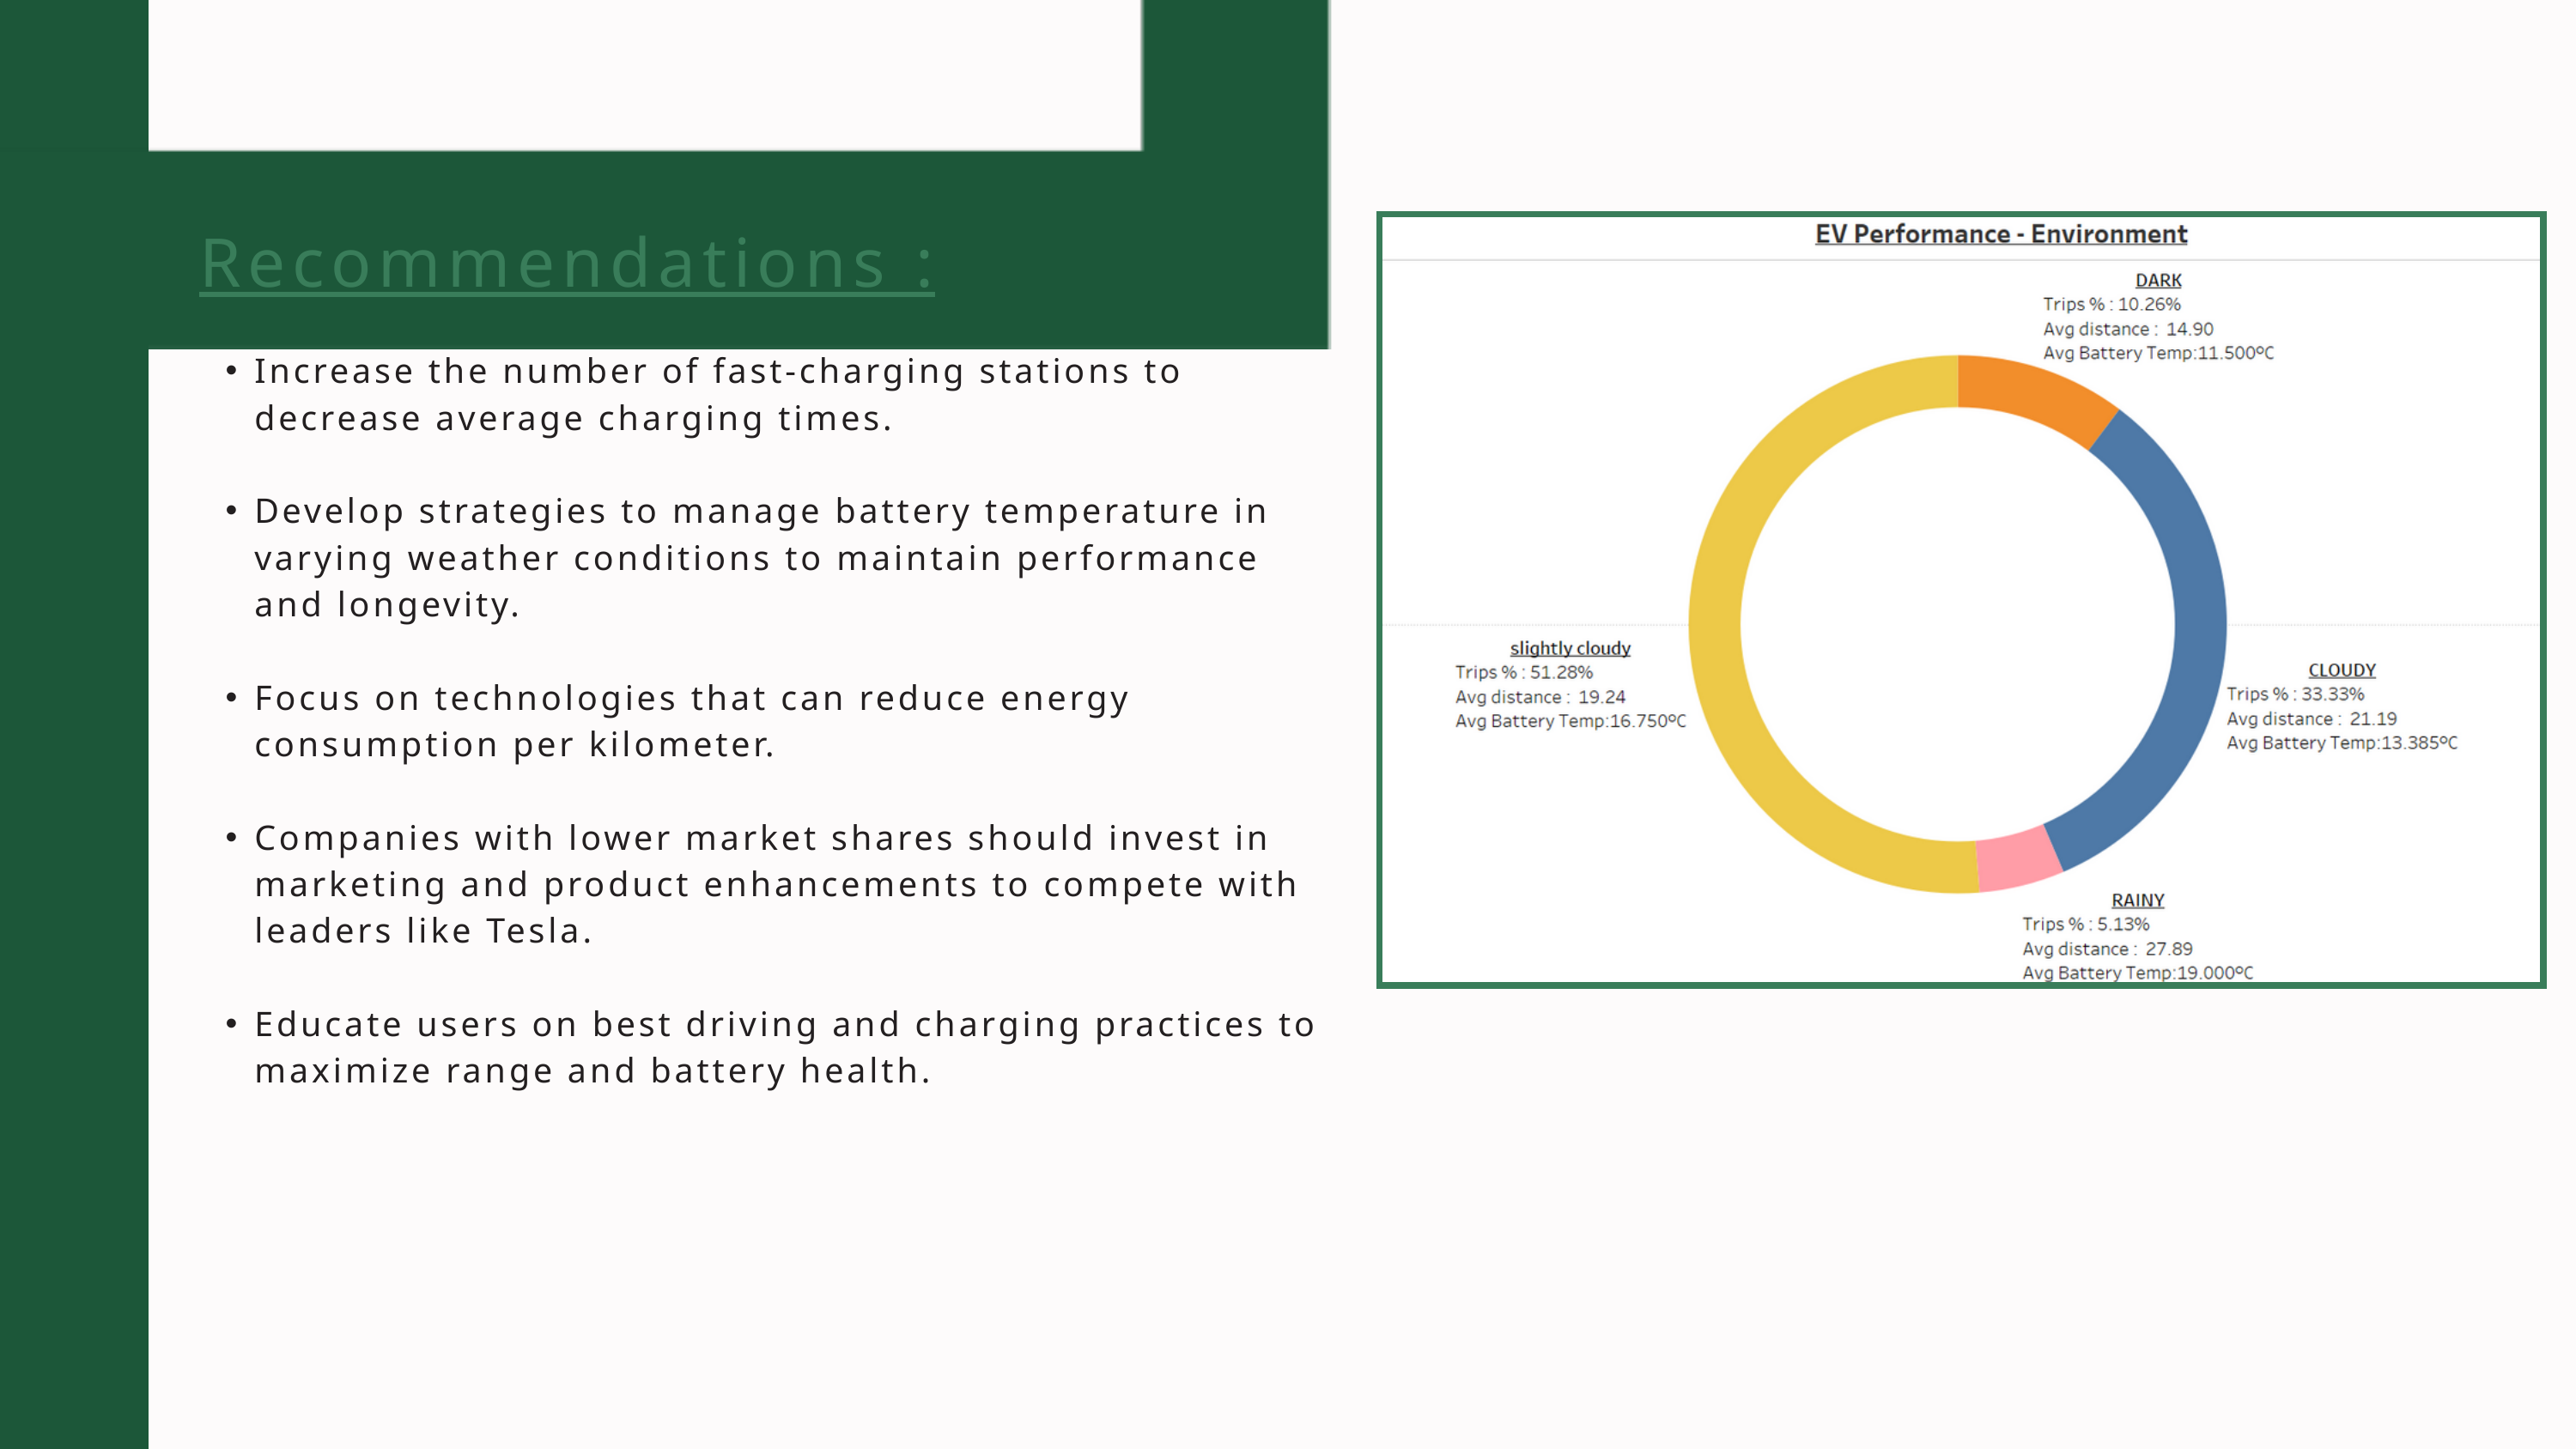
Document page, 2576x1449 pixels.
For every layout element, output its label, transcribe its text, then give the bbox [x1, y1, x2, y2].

text_box [155, 0, 1332, 349]
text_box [0, 0, 149, 1449]
text_box Increase the number of fast-charging stations to decrease average charging times. Develop strategies to manage battery temperature in varying weather conditions to maintain performance and longevity. Focus on technologies that can reduce energy consumption per kilometer. Companies with lower market shares should invest in marketing and product enhancements to compete with leaders like Tesla. Educate users on best driving and charging practices to maximize range and battery health. [197, 343, 1332, 1090]
text_box Recommendations : [199, 207, 1005, 300]
text_box [1379, 214, 2544, 986]
